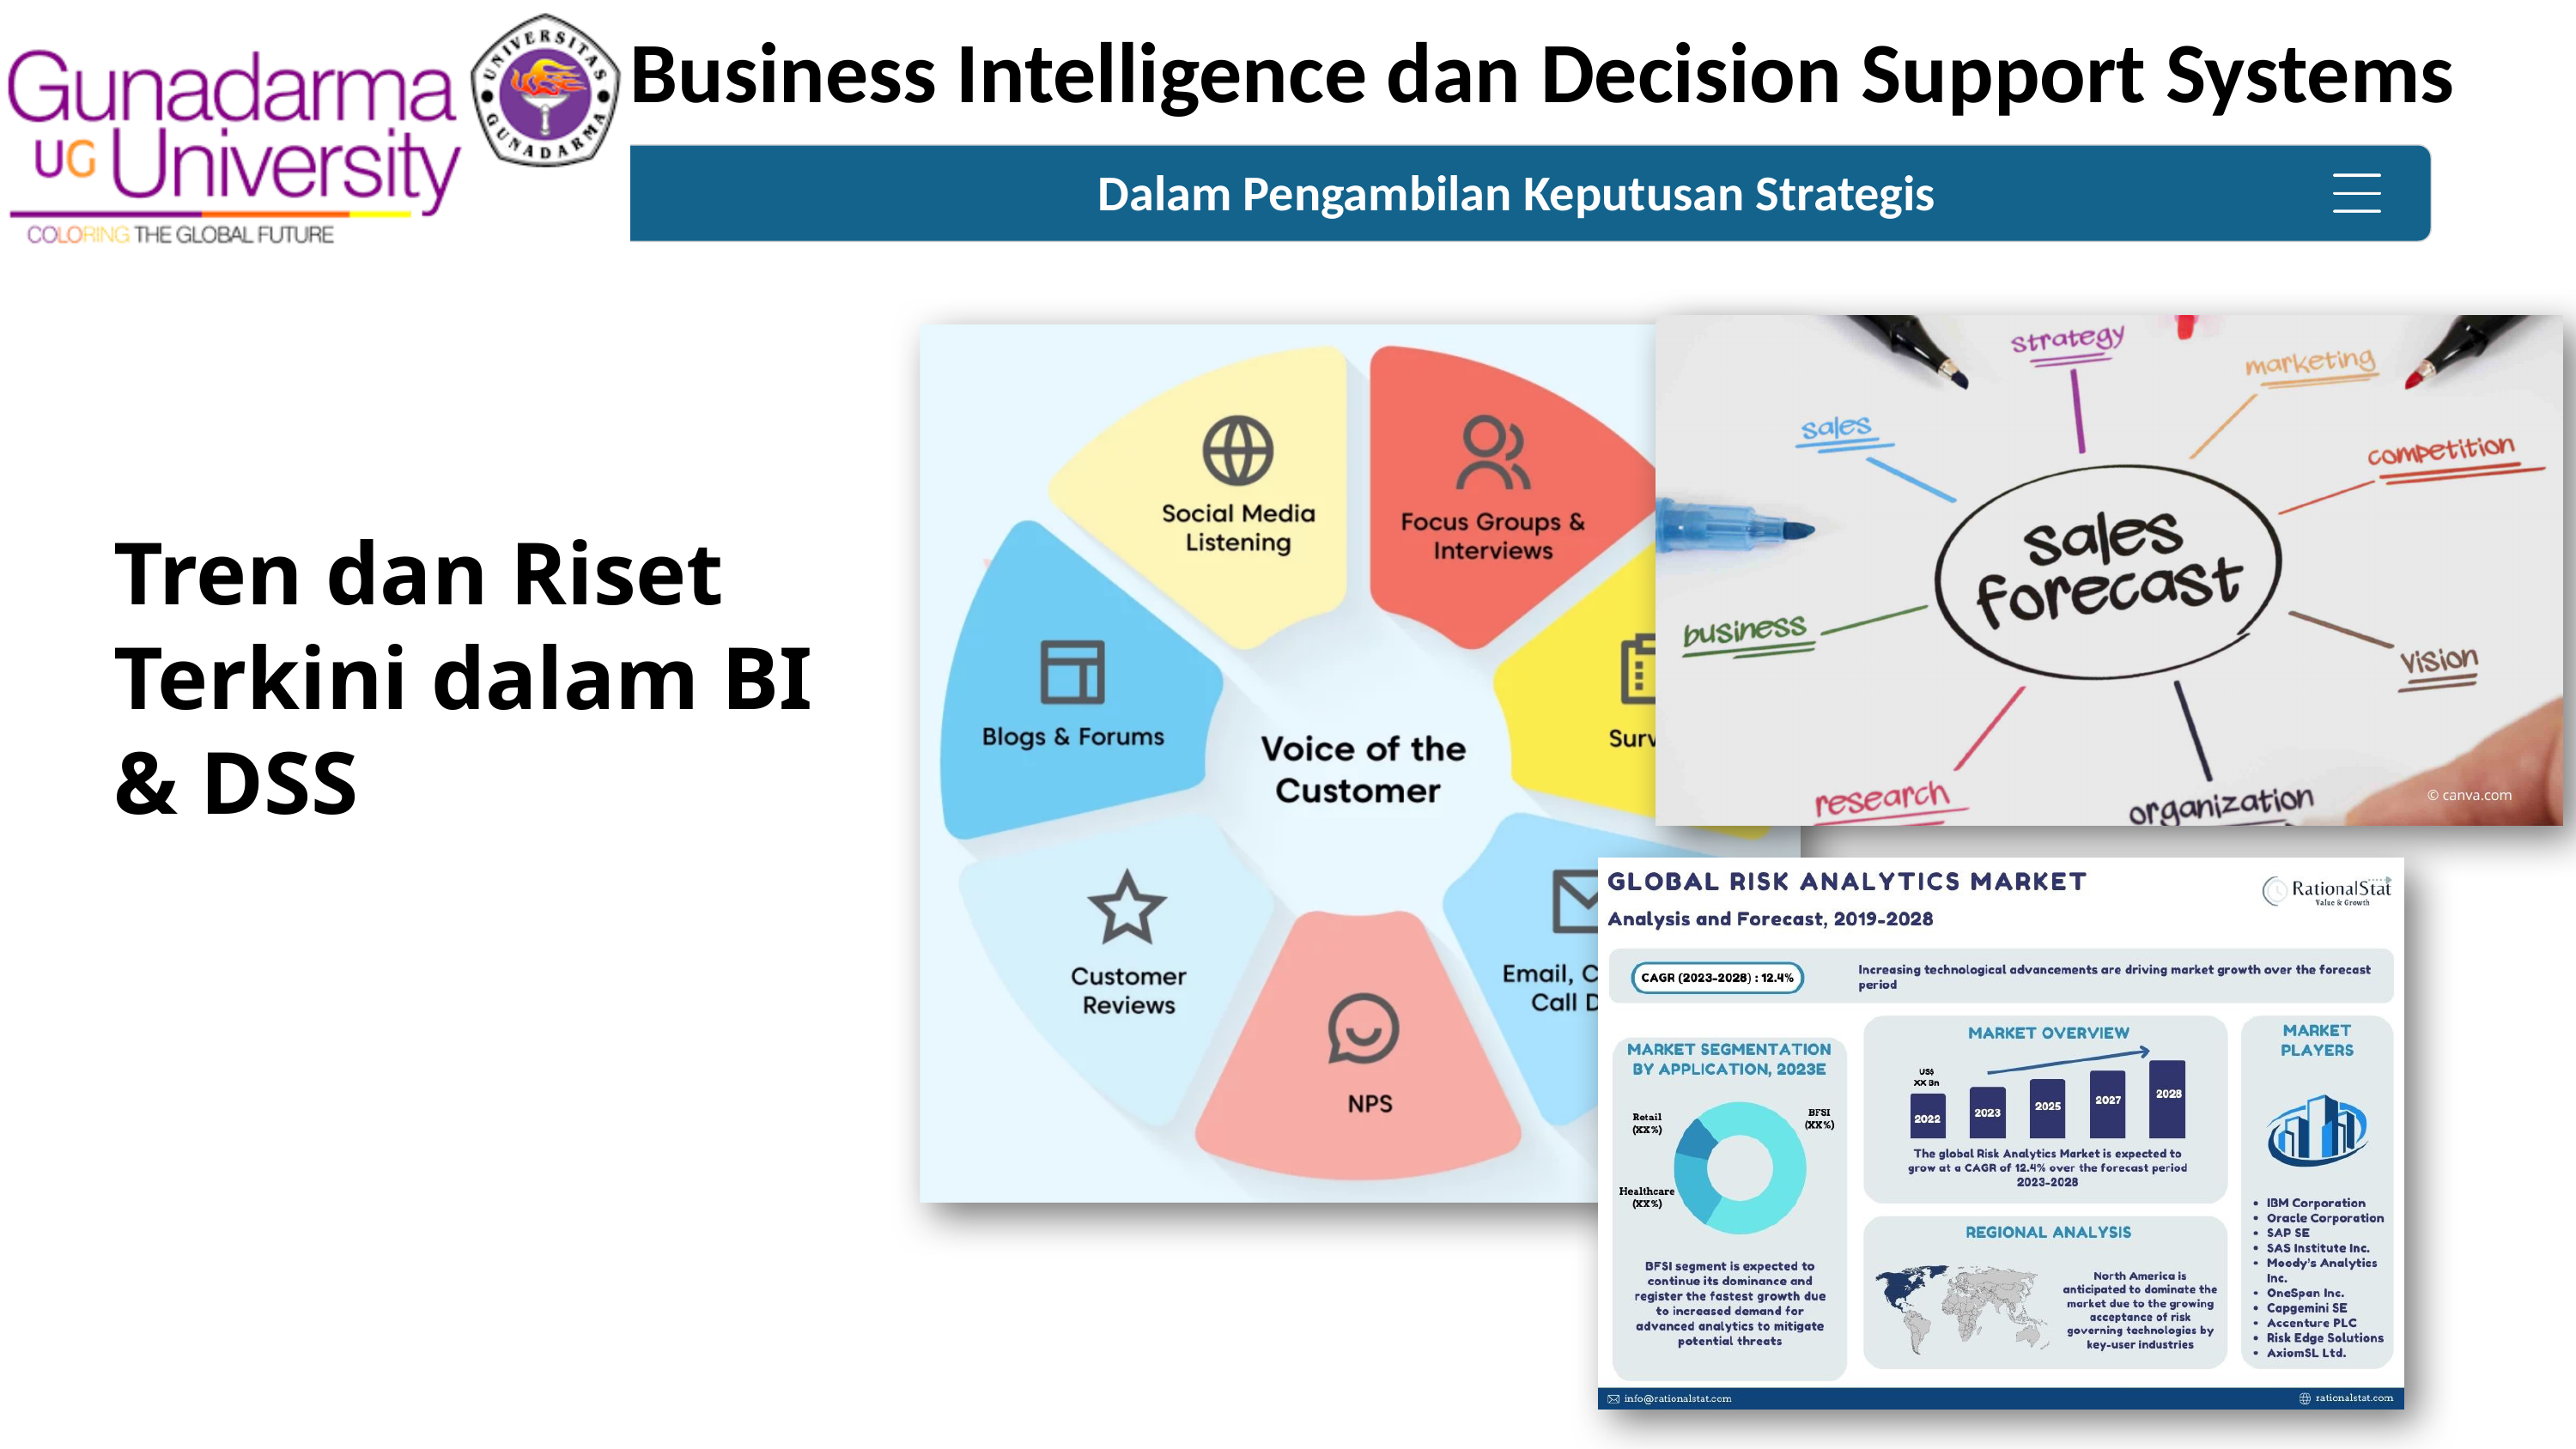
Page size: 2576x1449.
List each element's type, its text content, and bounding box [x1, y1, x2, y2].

text_box Tren dan Riset Terkini dalam BI & DSS [113, 517, 891, 832]
picture [920, 315, 2563, 1410]
text_box Business Intelligence dan Decision Support Systems [634, 59, 2576, 180]
picture [0, 8, 630, 270]
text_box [634, 144, 2432, 242]
